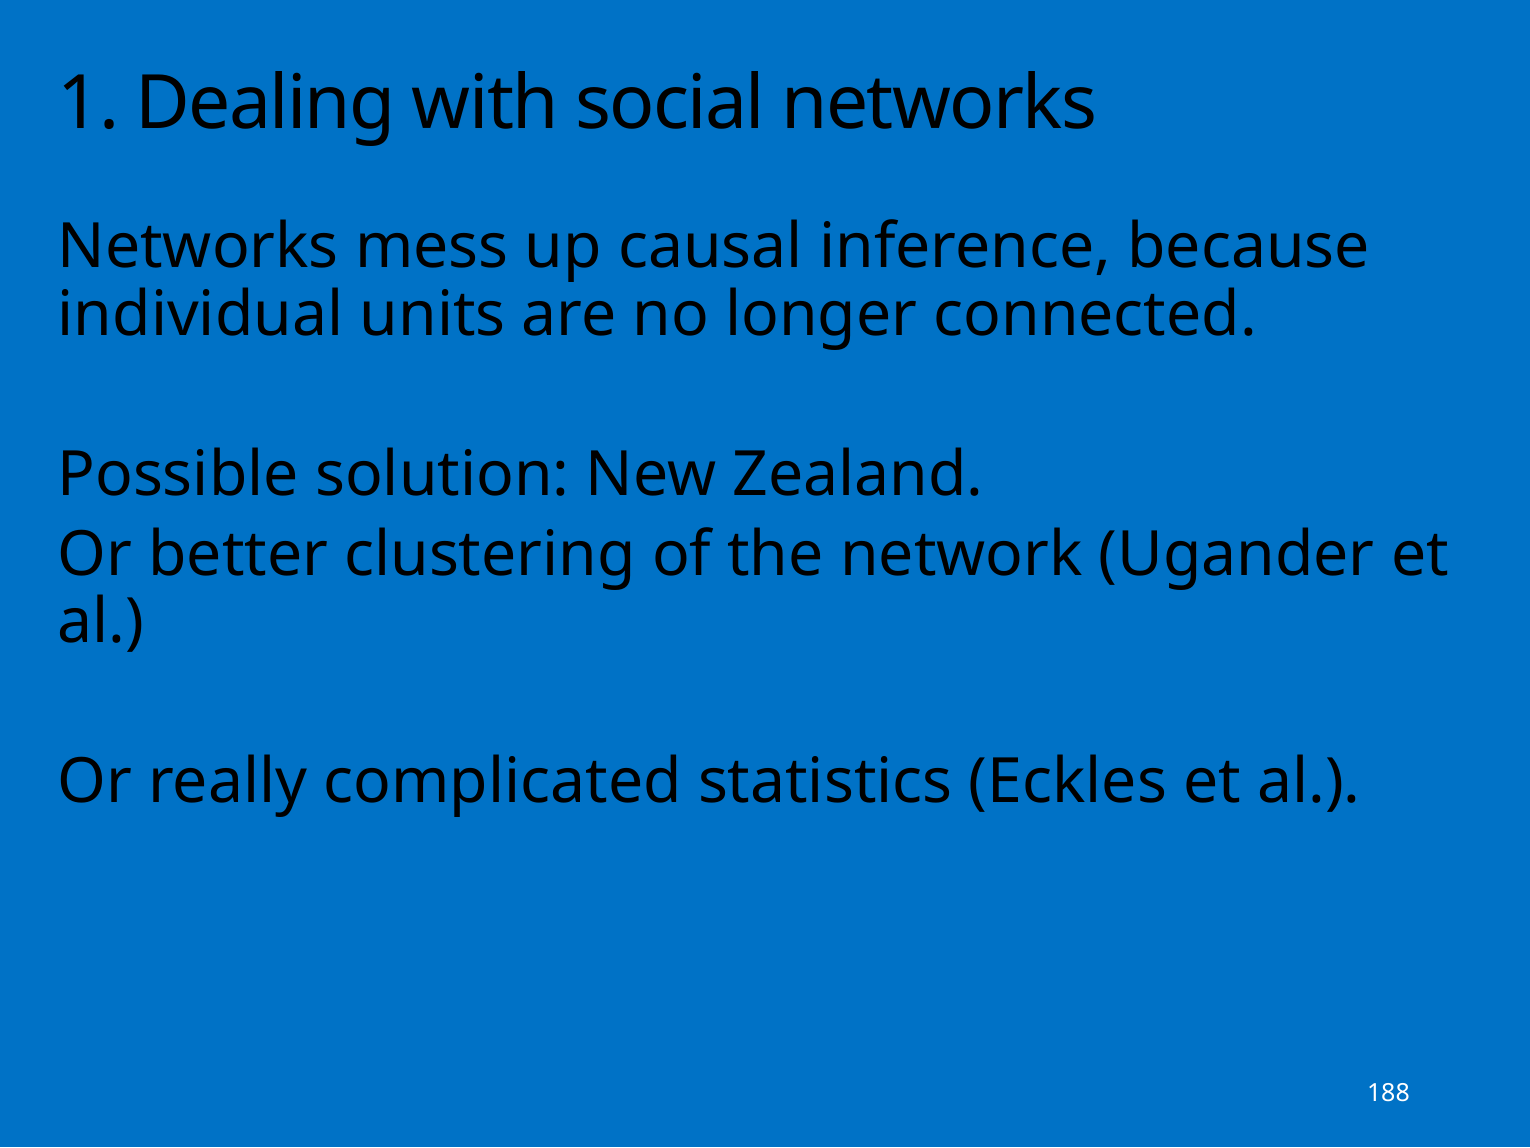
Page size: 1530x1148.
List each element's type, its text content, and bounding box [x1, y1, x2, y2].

list Networks mess up causal inference, because individual units are no longer connected. Possible solution: New Zealand. Or better clustering of the network (Ugander et al.) Or really complicated statistics (Eckles et al.). [33, 199, 1497, 783]
title 1. Dealing with social networks [33, 48, 1497, 199]
slide_number 188 [1080, 1063, 1425, 1125]
